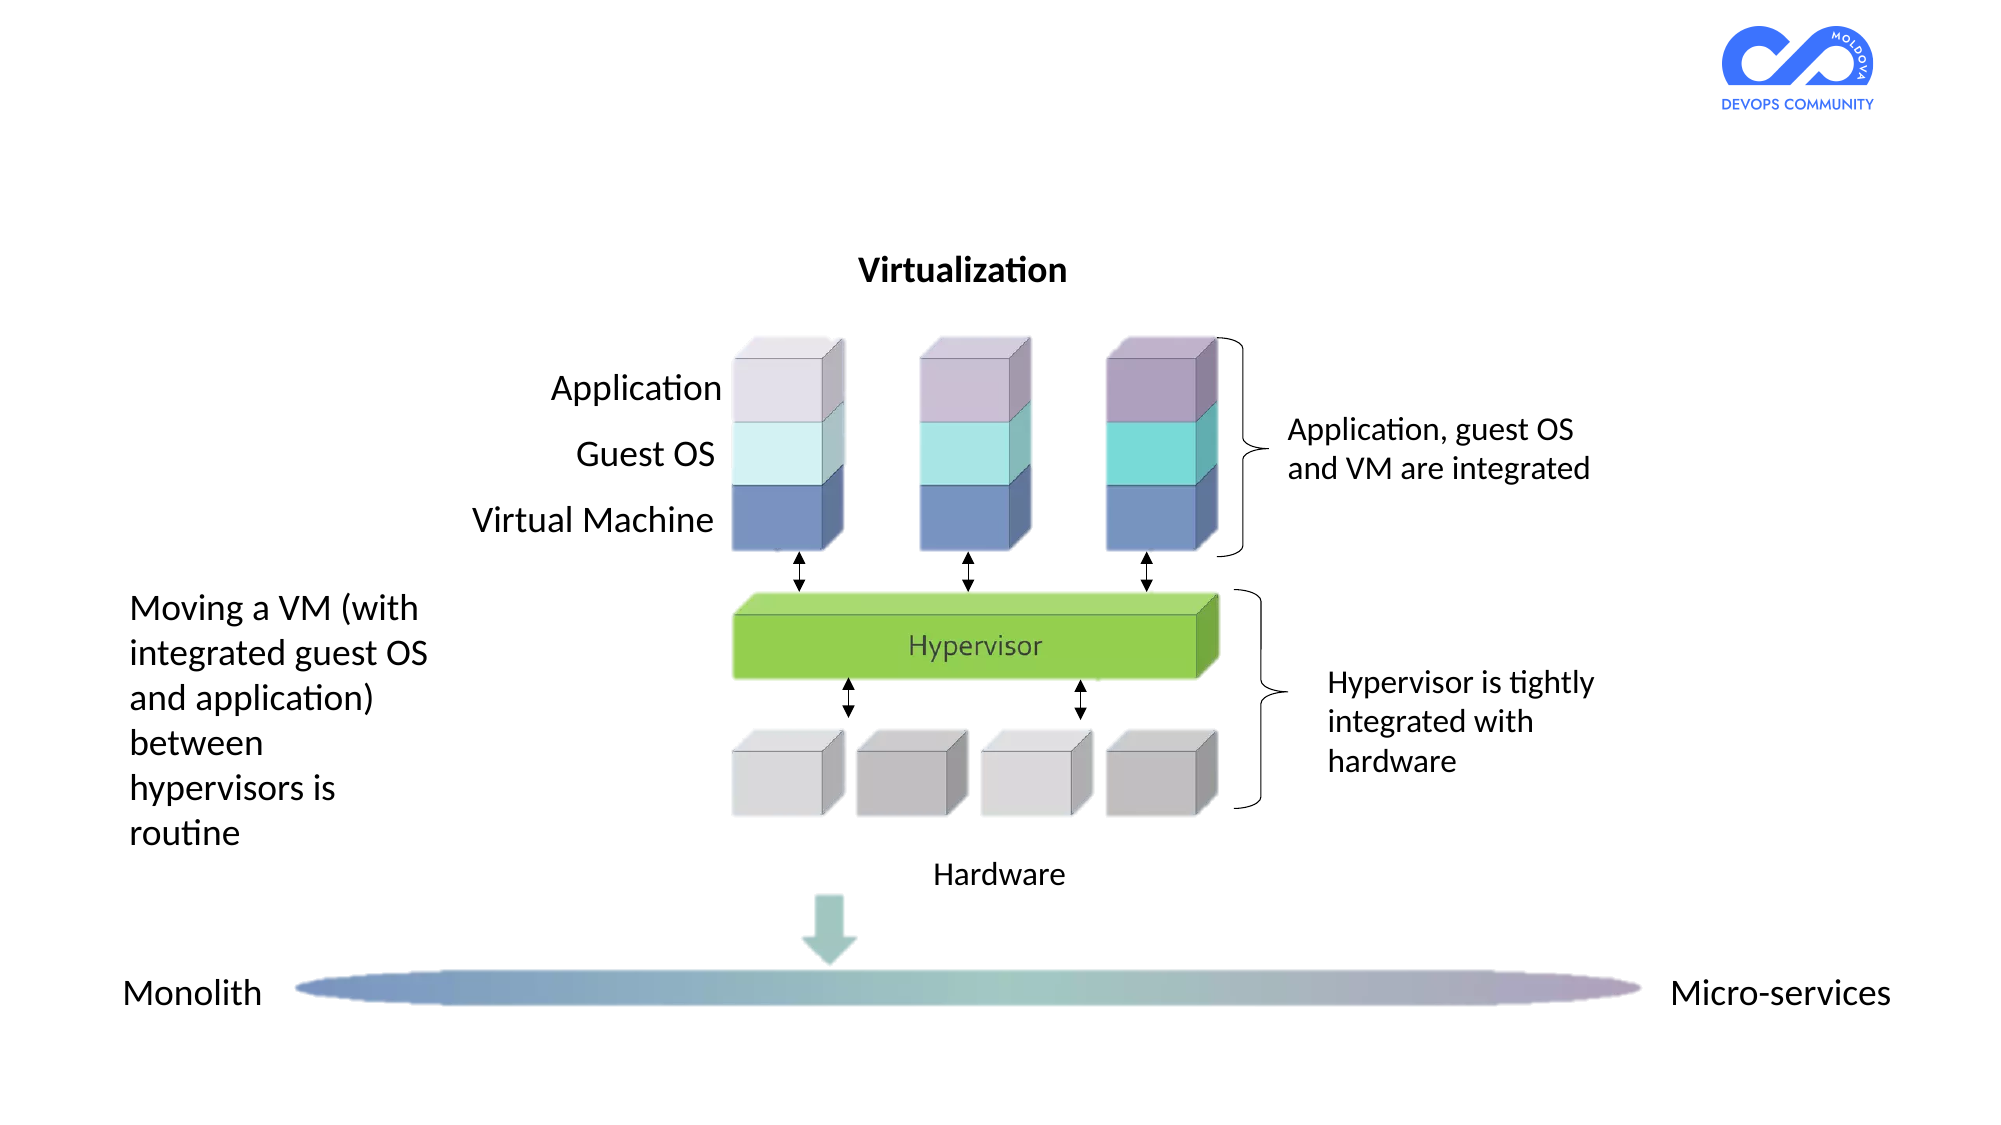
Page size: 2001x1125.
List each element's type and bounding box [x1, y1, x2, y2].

text_box [106, 194, 1908, 1096]
picture [1722, 26, 1874, 110]
